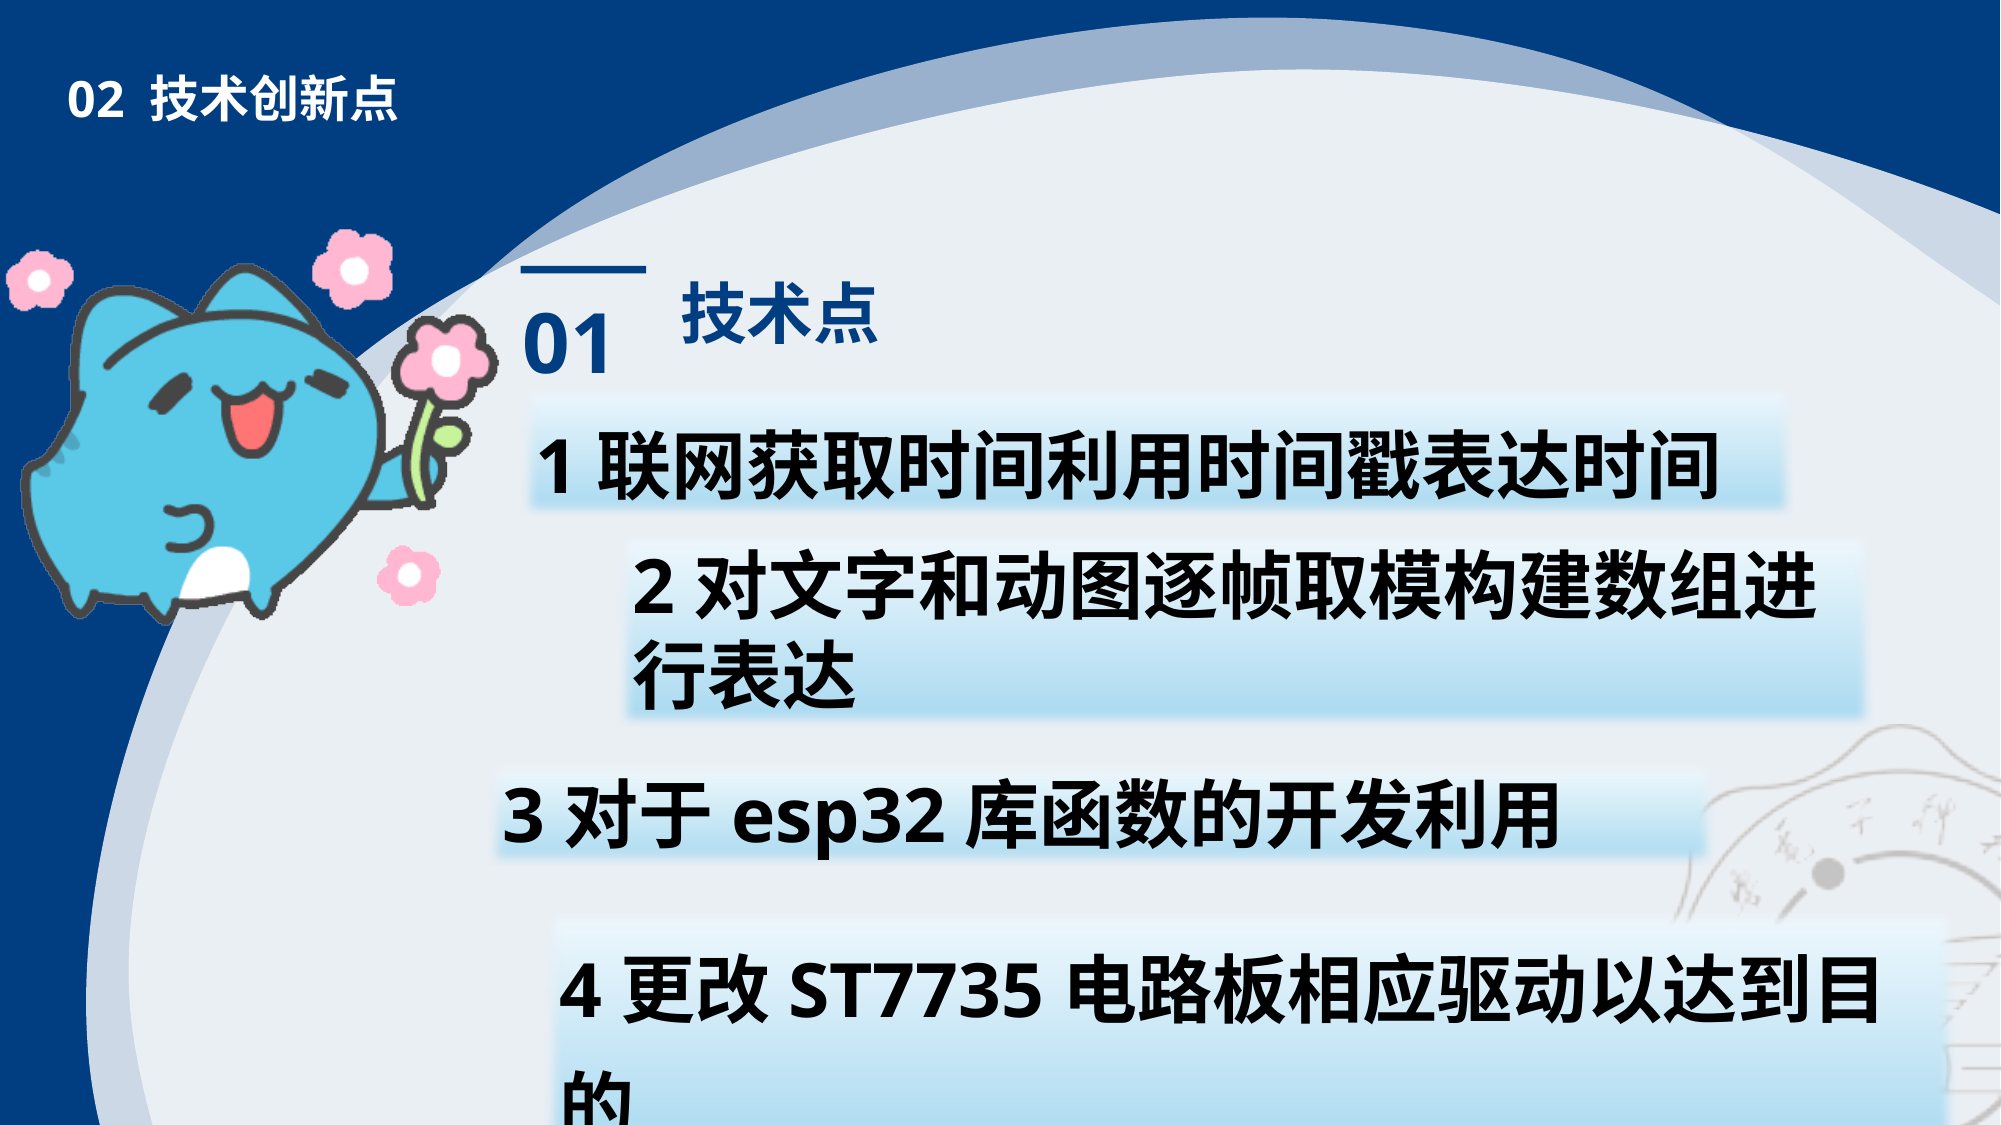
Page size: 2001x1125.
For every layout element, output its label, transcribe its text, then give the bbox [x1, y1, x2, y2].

picture [0, 206, 545, 649]
text_box [633, 265, 647, 274]
text_box 3对于esp32库函数的开发利用 [507, 780, 1626, 848]
text_box 2对文字和动图逐帧取模构建数组进行表达 [635, 549, 1857, 711]
text_box 4更改ST7735电路板相应驱动以达到目的 [564, 928, 1626, 1125]
text_box 1联网获取时间利用时间戳表达时间 [545, 393, 633, 398]
list 02 技术创新点 [52, 41, 924, 162]
text_box 05 [545, 399, 1780, 502]
picture [1626, 678, 2000, 1125]
text_box 01 [545, 252, 633, 393]
text_box 1联网获取时间利用时间戳表达时间 [545, 402, 1778, 500]
text_box 技术点 [665, 240, 896, 360]
